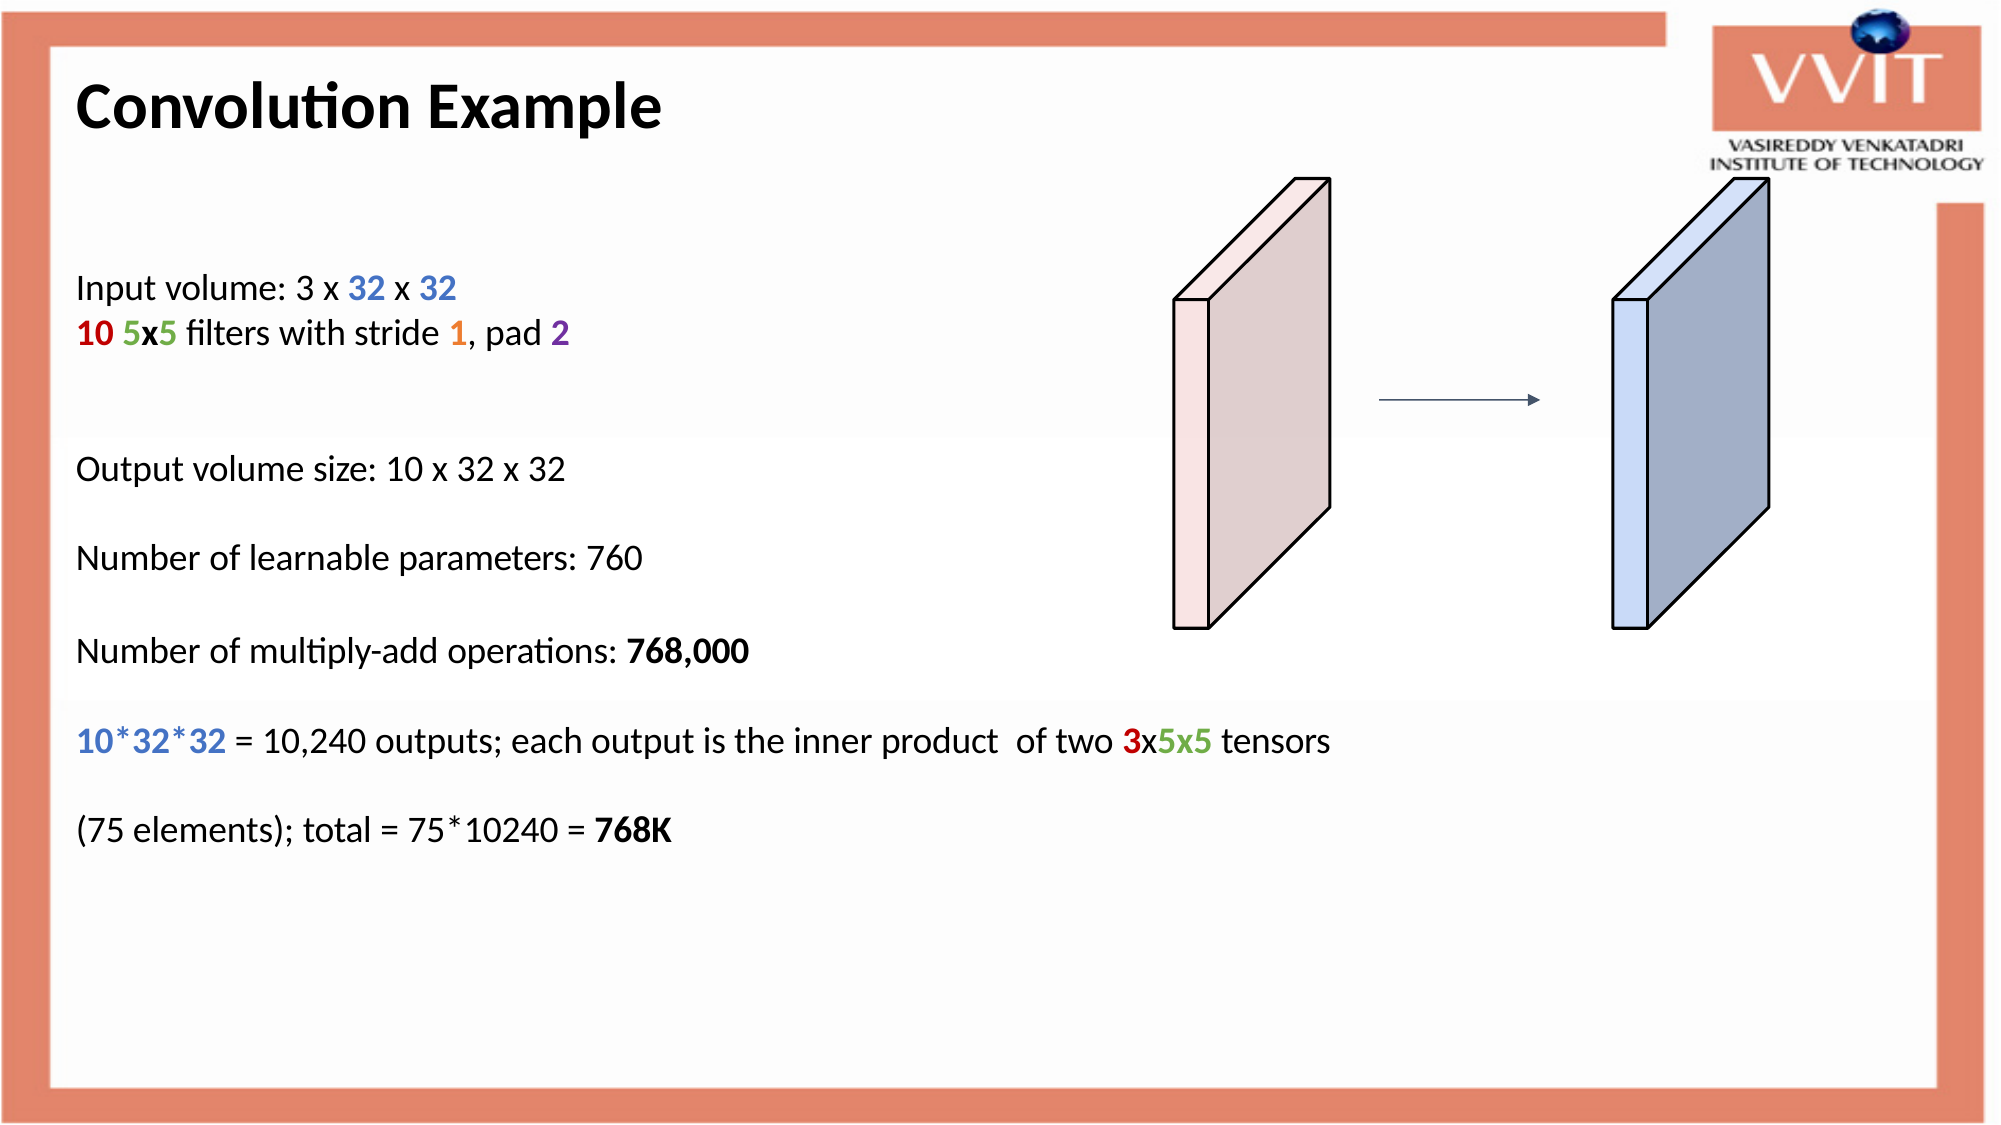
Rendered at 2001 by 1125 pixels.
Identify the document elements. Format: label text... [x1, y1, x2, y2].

picture [0, 0, 2001, 1125]
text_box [1172, 176, 1332, 631]
text_box Convolution Example [62, 54, 679, 150]
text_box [1611, 176, 1771, 631]
text_box [1379, 393, 1541, 407]
text_box Input volume: 3 x 32 x 32 10 5x5 filters with stride 1, pad 2 Output volume size: 10 x 32 x 32 Number of learnable parameters: 760 Number of multiply-add operations: 768,000 10*32*32 = 10,240 outputs; each output is the inner product of two 3x5x5 tensors (75 elements); total = 75*10240 = 768K [59, 255, 1364, 993]
